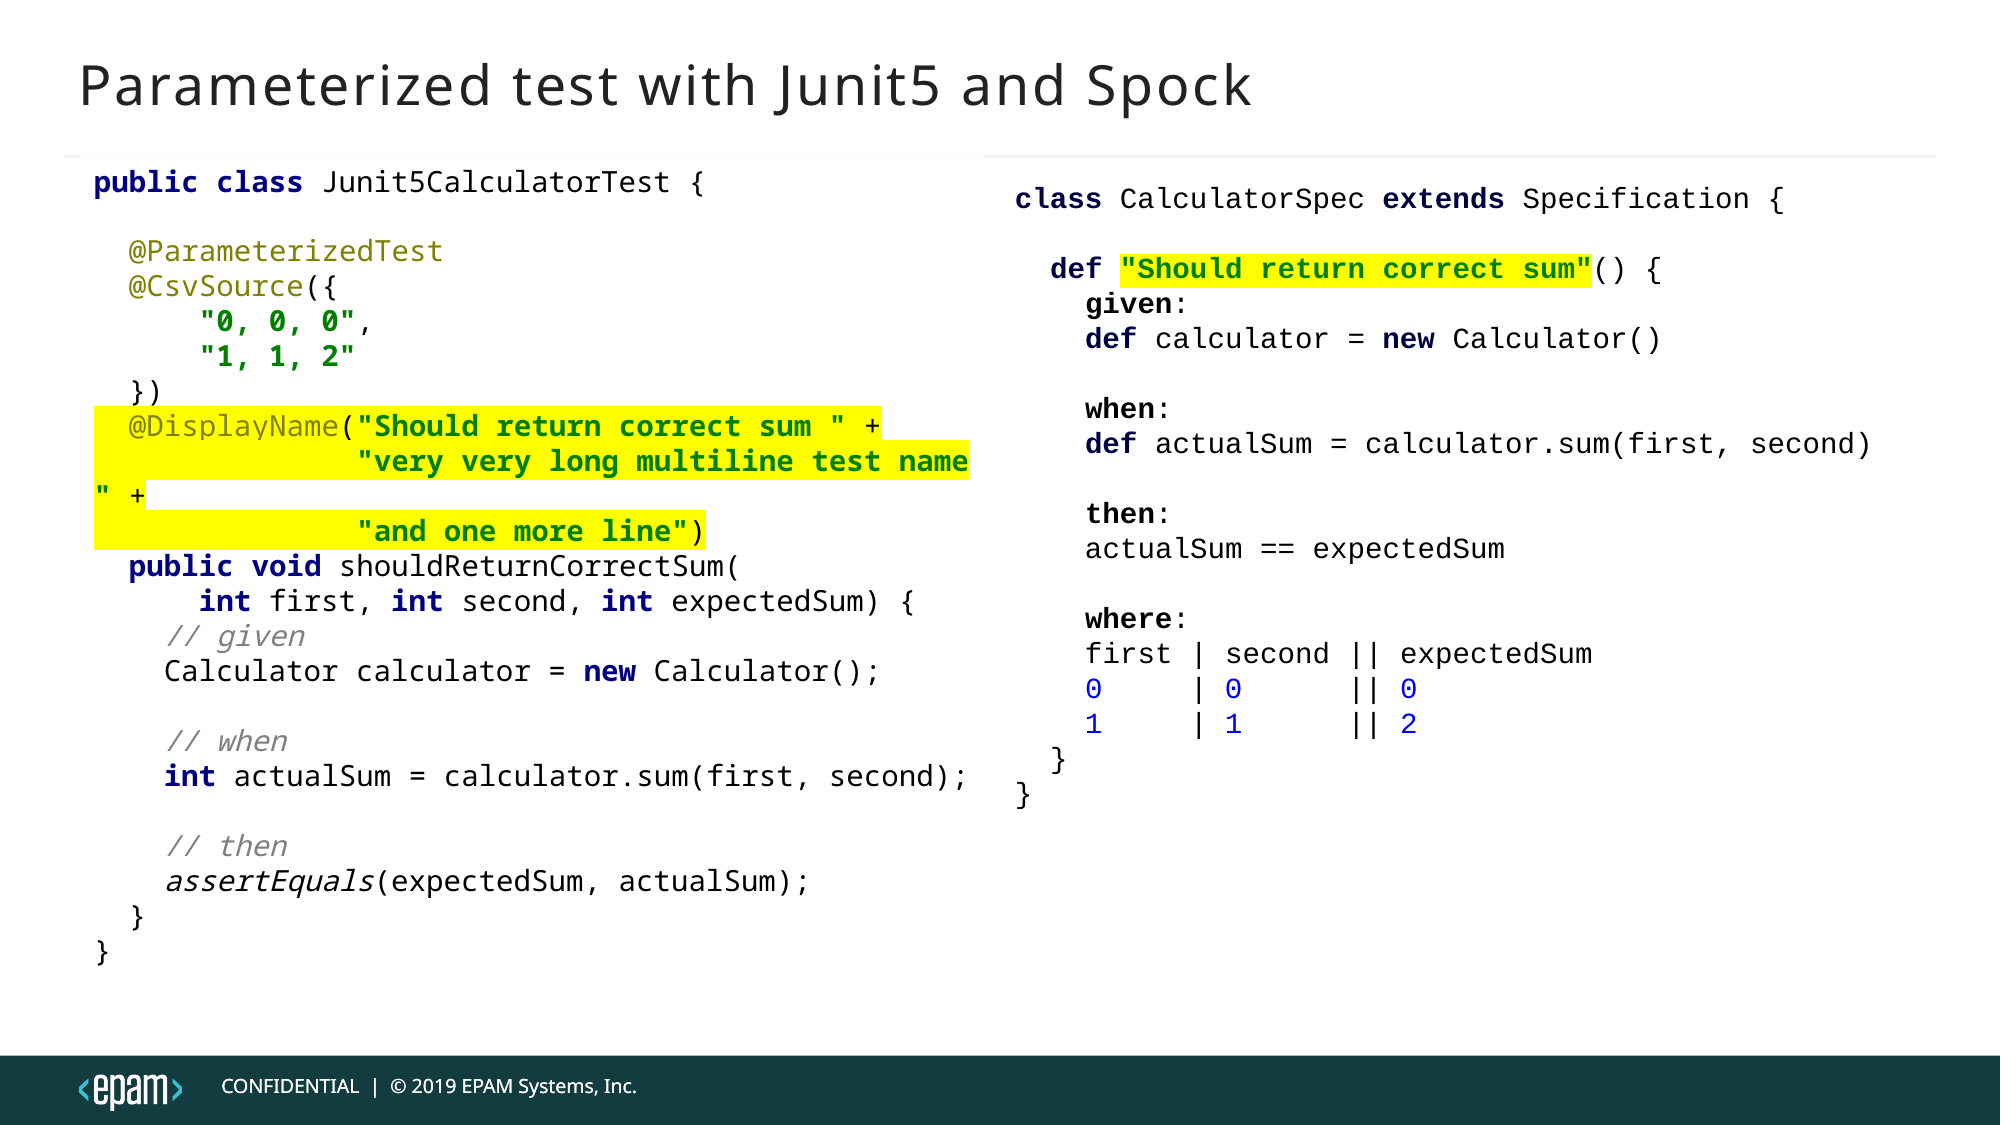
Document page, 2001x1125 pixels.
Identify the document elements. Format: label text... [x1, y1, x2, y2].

title Parameterized test with Junit5 and Spock [78, 50, 1922, 116]
text_box class CalculatorSpec extends Specification { def "Should return correct sum"() { given: def calculator = new Calculator() when: def actualSum = calculator.sum(first, second) then: actualSum == expectedSum where: first | second || expectedSum 0 | 0 || 0 1 | 1 || 2 } } [999, 172, 1906, 817]
text_box public class Junit5CalculatorTest { @ParameterizedTest @CsvSource({ "0, 0, 0", "1, 1, 2" }) @DisplayName("Should return correct sum " + "very very long multiline test name " + "and one more line") public void shouldReturnCorrectSum( int first, int second, int expectedSum) { // given Calculator calculator = new Calculator(); // when int actualSum = calculator.sum(first, second); // then assertEquals(expectedSum, actualSum); } } [78, 155, 985, 975]
text_box CONFIDENTIAL | © 2019 EPAM Systems, Inc. [206, 1066, 737, 1105]
